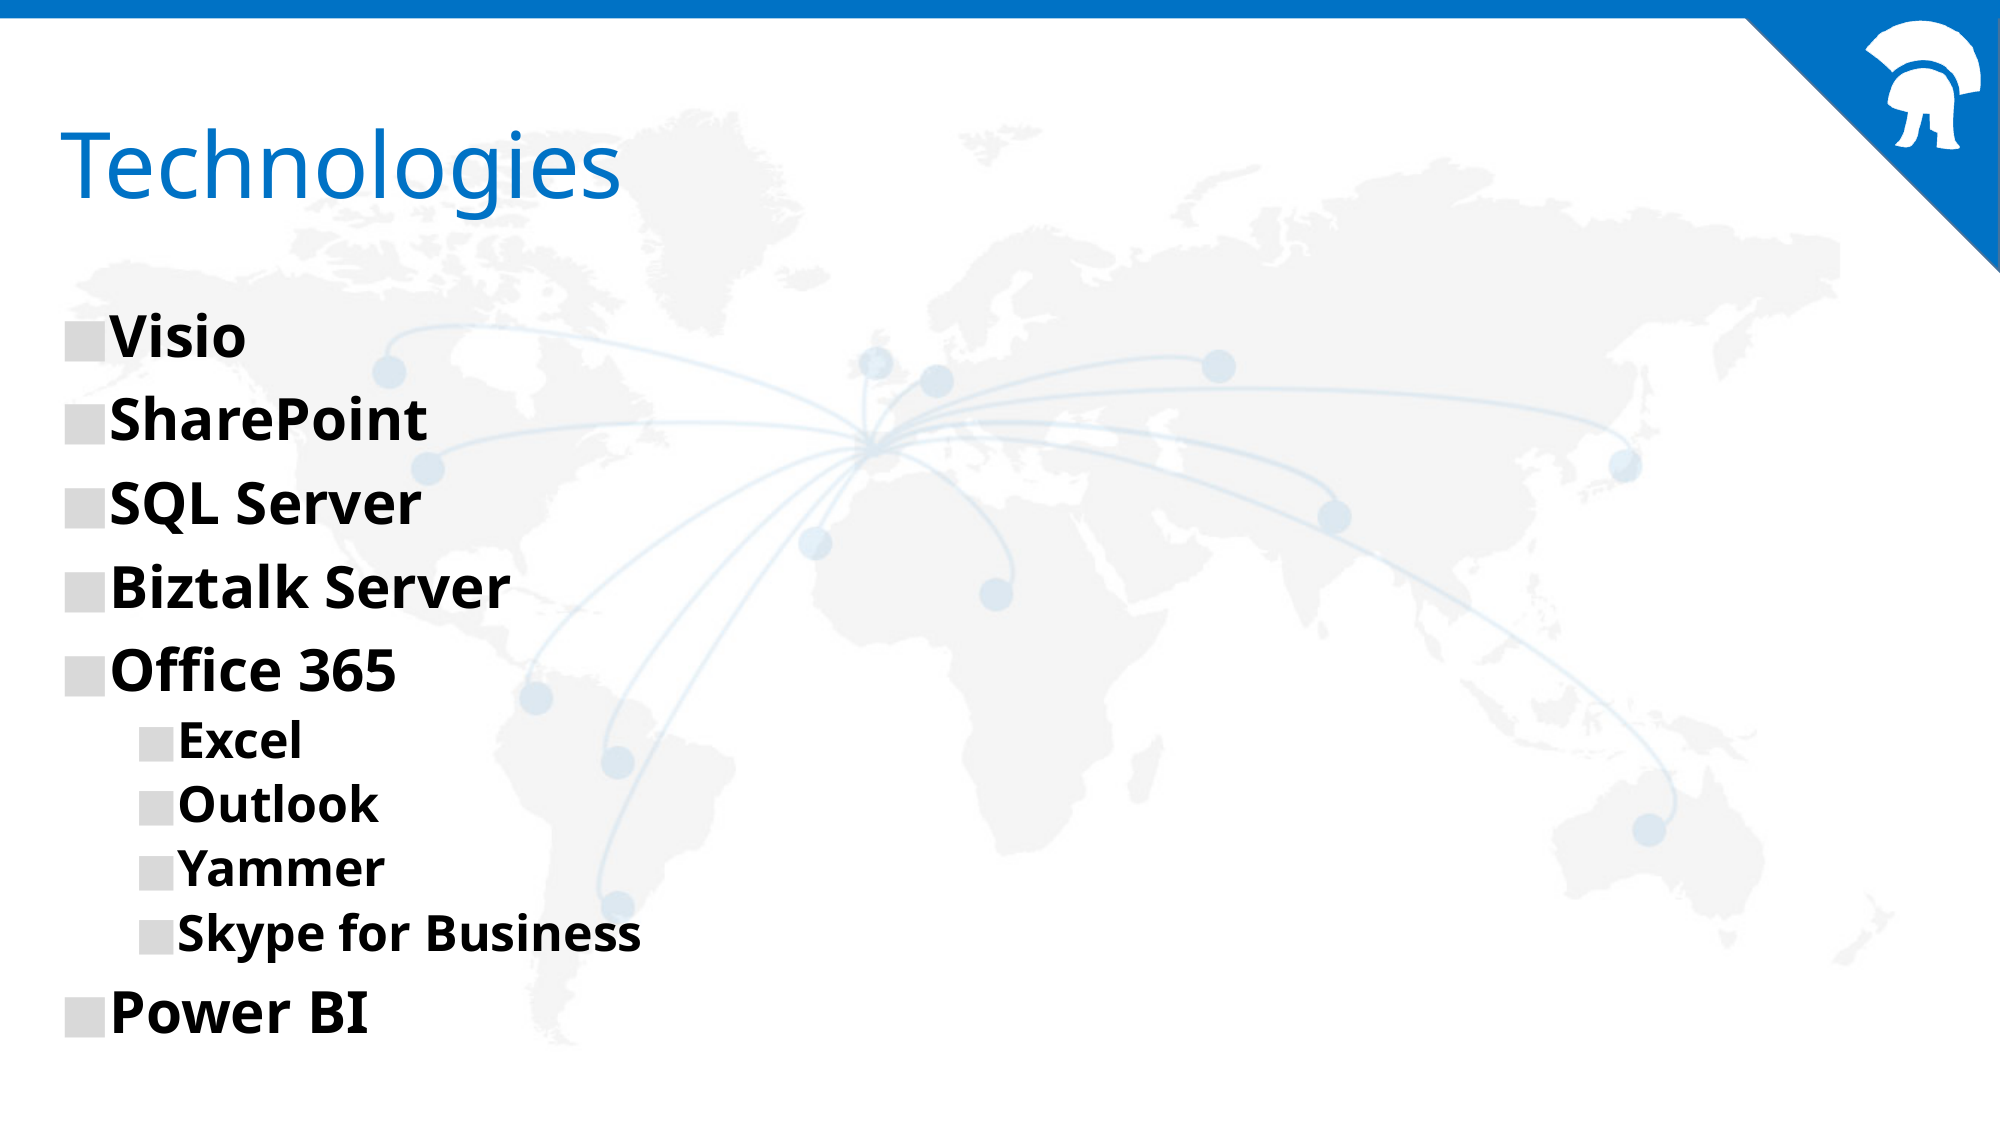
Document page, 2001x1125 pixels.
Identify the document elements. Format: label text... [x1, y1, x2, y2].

list Visio SharePoint SQL Server Biztalk Server Office 365 Excel Outlook Yammer Skype for Business Power BI [45, 299, 1863, 1056]
title Technologies [45, 59, 1863, 278]
picture [0, 0, 2001, 1125]
